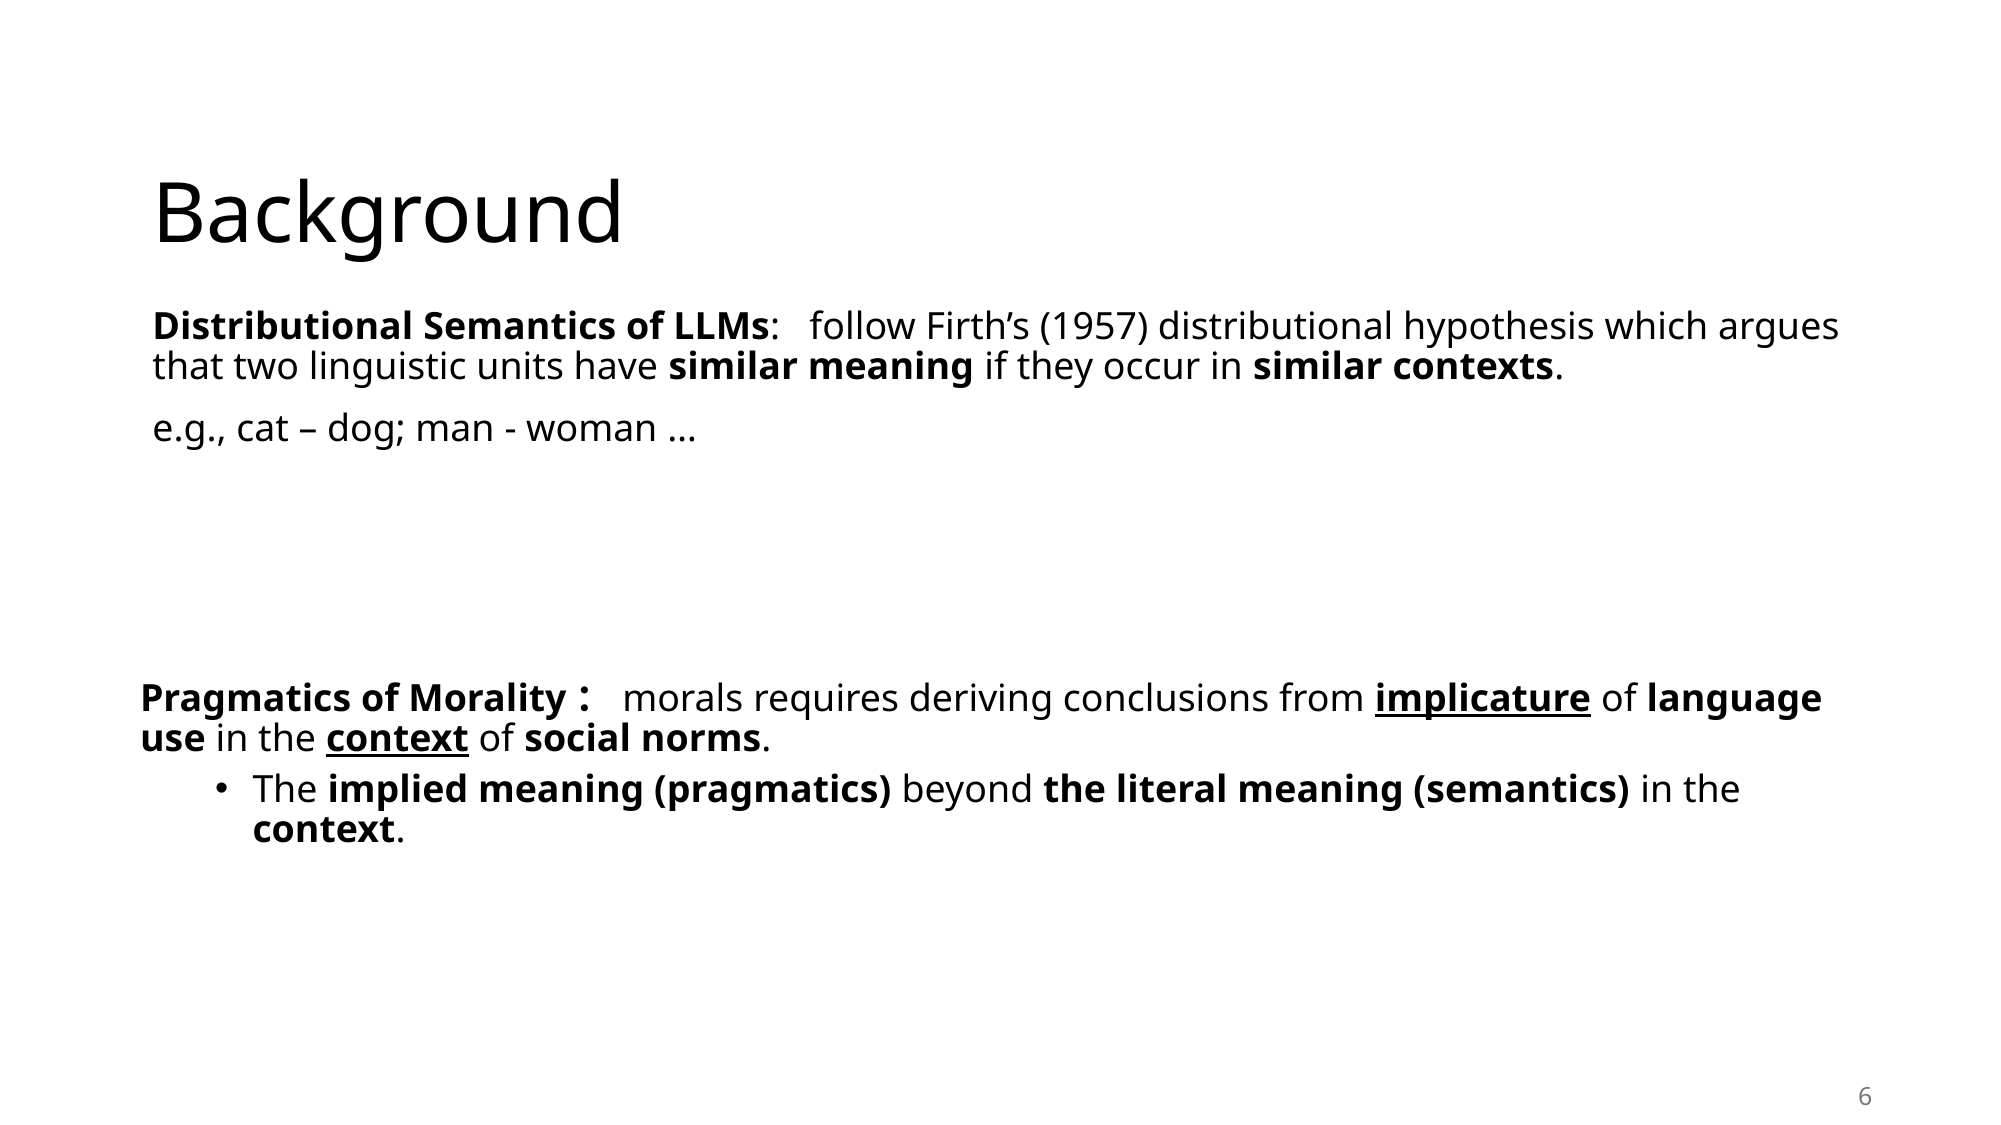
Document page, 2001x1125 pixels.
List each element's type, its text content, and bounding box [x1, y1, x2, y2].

text_box 6 [1437, 1067, 1888, 1125]
list Distributional Semantics of LLMs: follow Firth’s (1957) distributional hypothesis which argues that two linguistic units have similar meaning if they occur in similar contexts. e.g., cat – dog; man - woman … [137, 299, 1888, 857]
text_box Pragmatics of Morality：morals requires deriving conclusions from implicature of language use in the context of social norms. The implied meaning (pragmatics) beyond the literal meaning (semantics) in the context. [125, 671, 1875, 1125]
title Background [137, 59, 765, 299]
